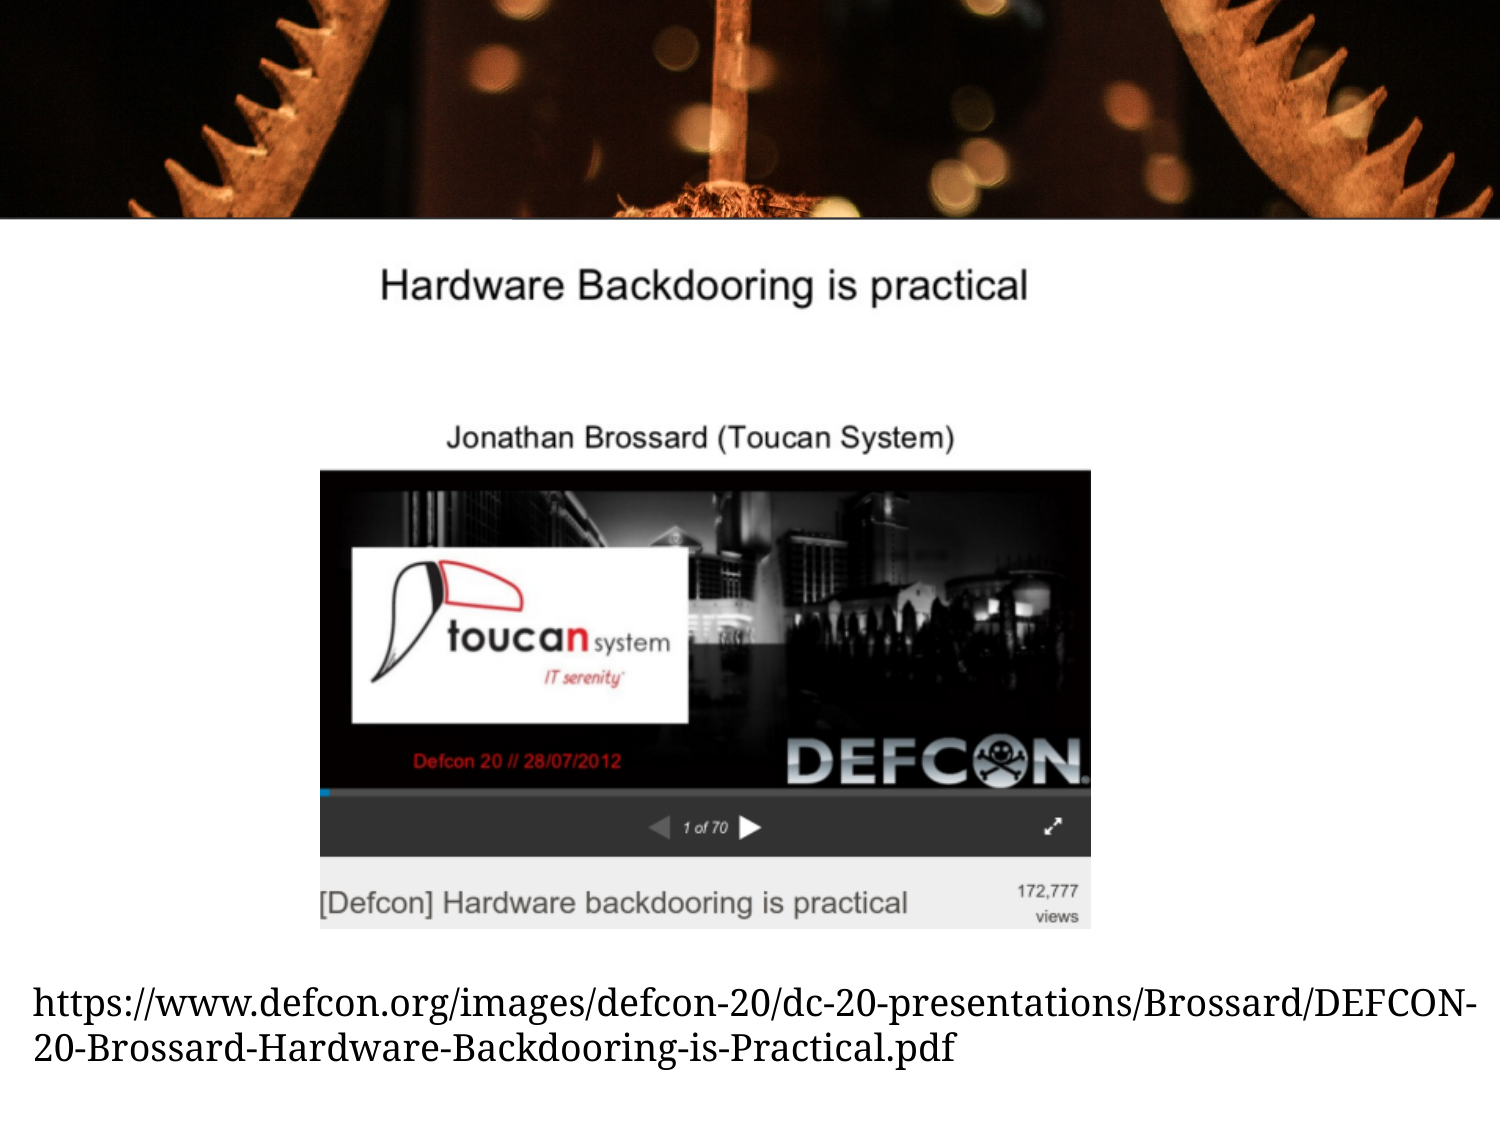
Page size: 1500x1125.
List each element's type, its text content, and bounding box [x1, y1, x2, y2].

text_box https://www.defcon.org/images/defcon-20/dc-20-presentations/Brossard/DEFCON-20-Brossard-Hardware-Backdooring-is-Practical.pdf [18, 971, 1500, 1122]
picture [0, 0, 1500, 217]
picture [320, 246, 1091, 930]
